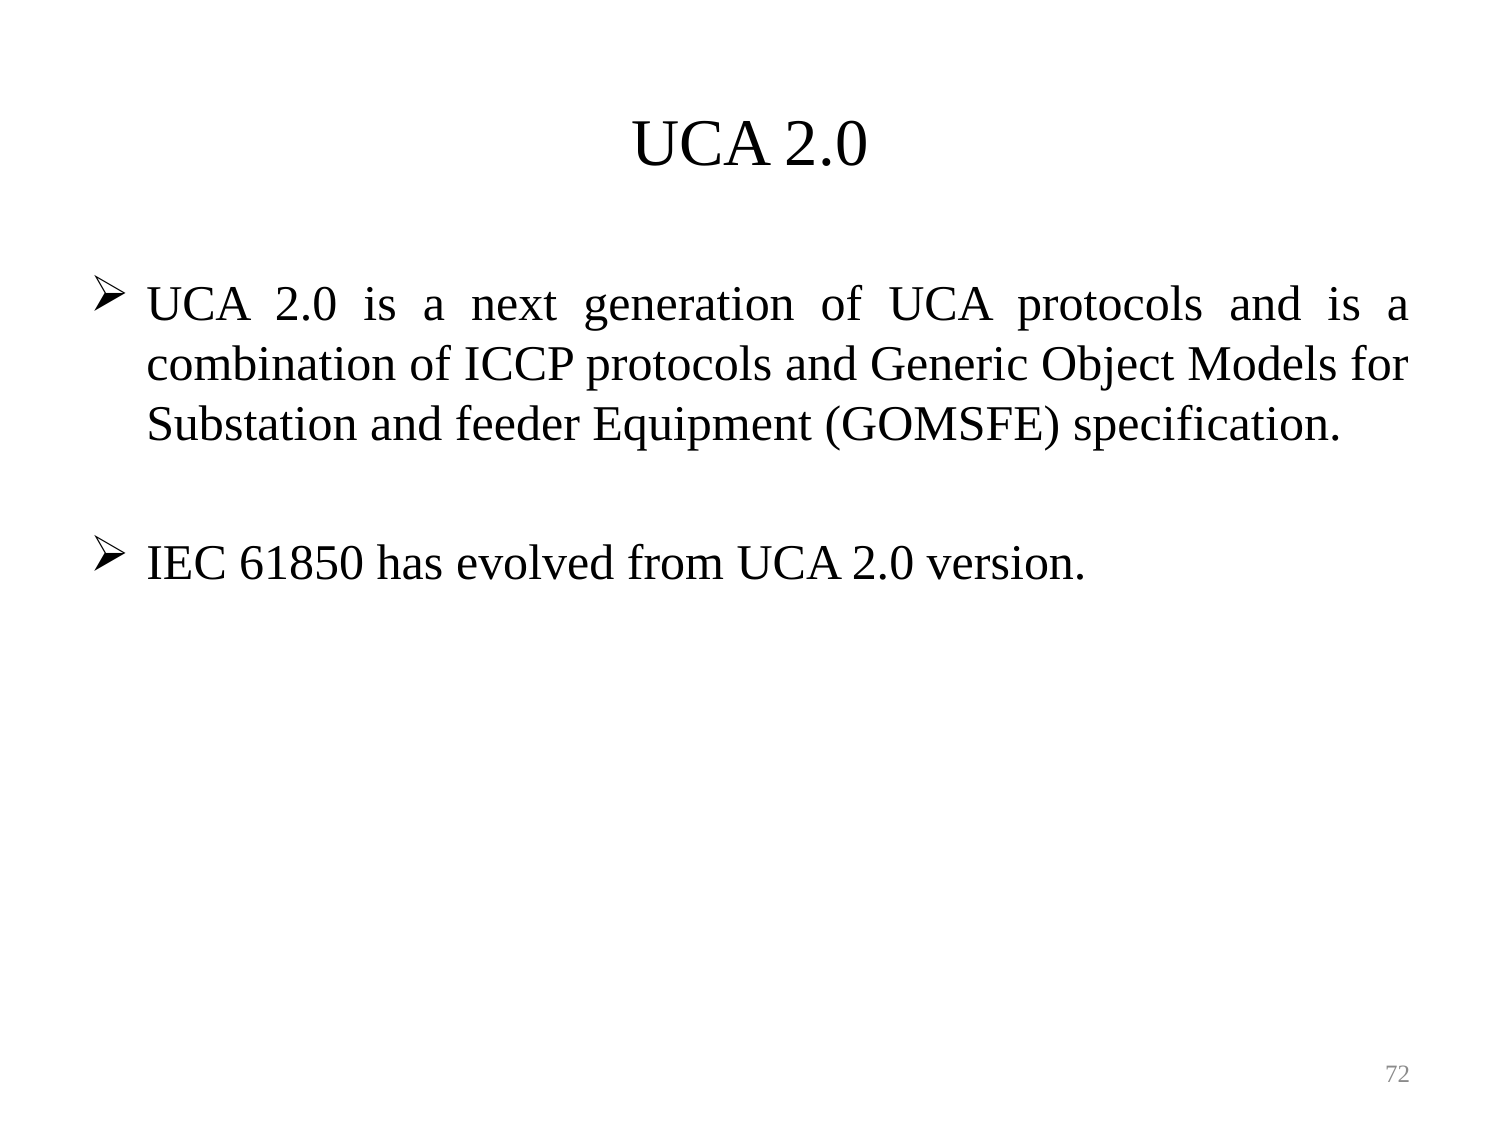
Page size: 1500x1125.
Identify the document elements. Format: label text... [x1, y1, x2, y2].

slide_number 72 [1074, 1042, 1425, 1103]
list UCA 2.0 is a next generation of UCA protocols and is a combination of ICCP protocols and Generic Object Models for Substation and feeder Equipment (GOMSFE) specification. IEC 61850 has evolved from UCA 2.0 version. [75, 262, 1425, 1005]
title UCA 2.0 [75, 45, 1425, 233]
